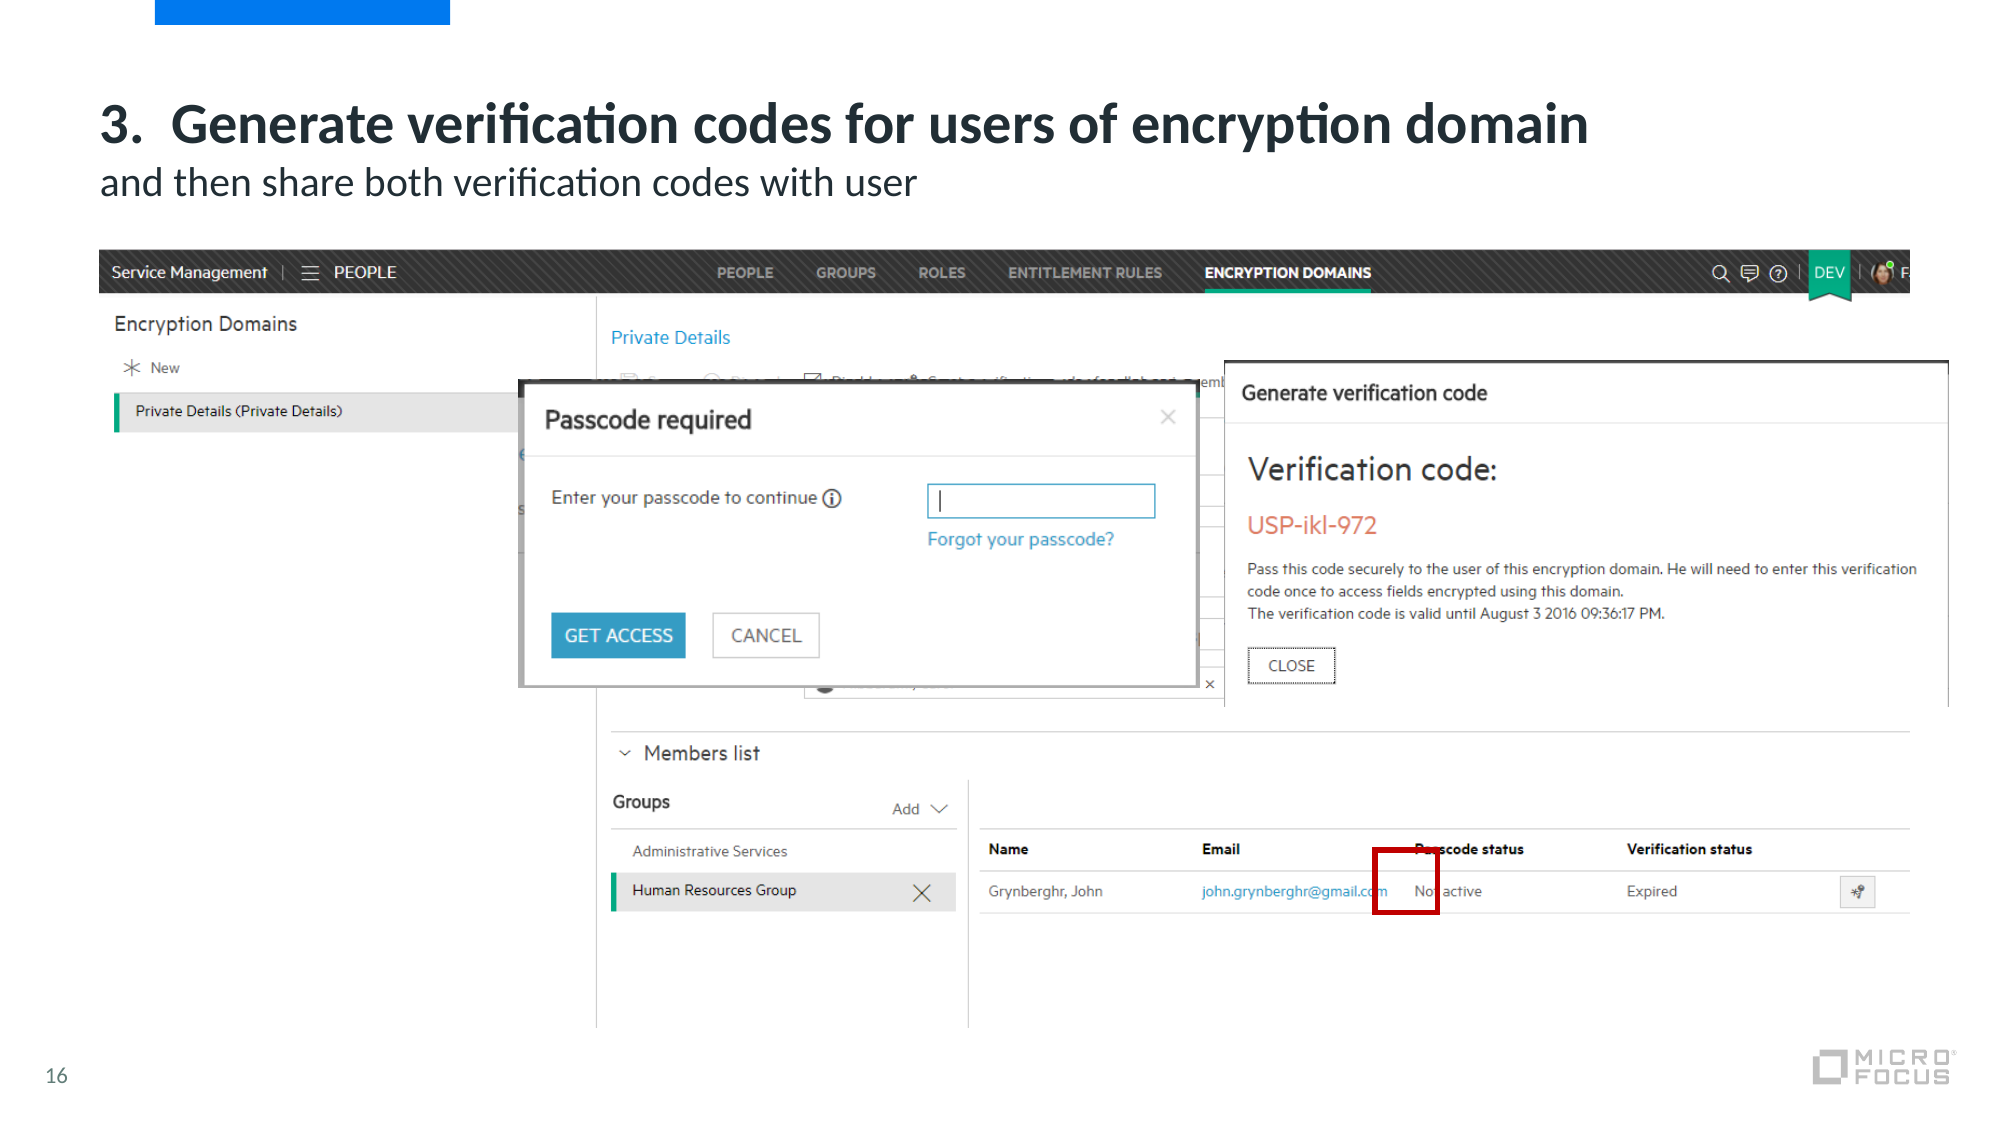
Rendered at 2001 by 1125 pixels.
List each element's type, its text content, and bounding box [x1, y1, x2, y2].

list and then share both verification codes with user [99, 153, 1900, 216]
picture [99, 249, 1950, 1028]
title 3. Generate verification codes for users of encryption domain [99, 85, 1900, 153]
slide_number 16 [30, 1051, 90, 1097]
